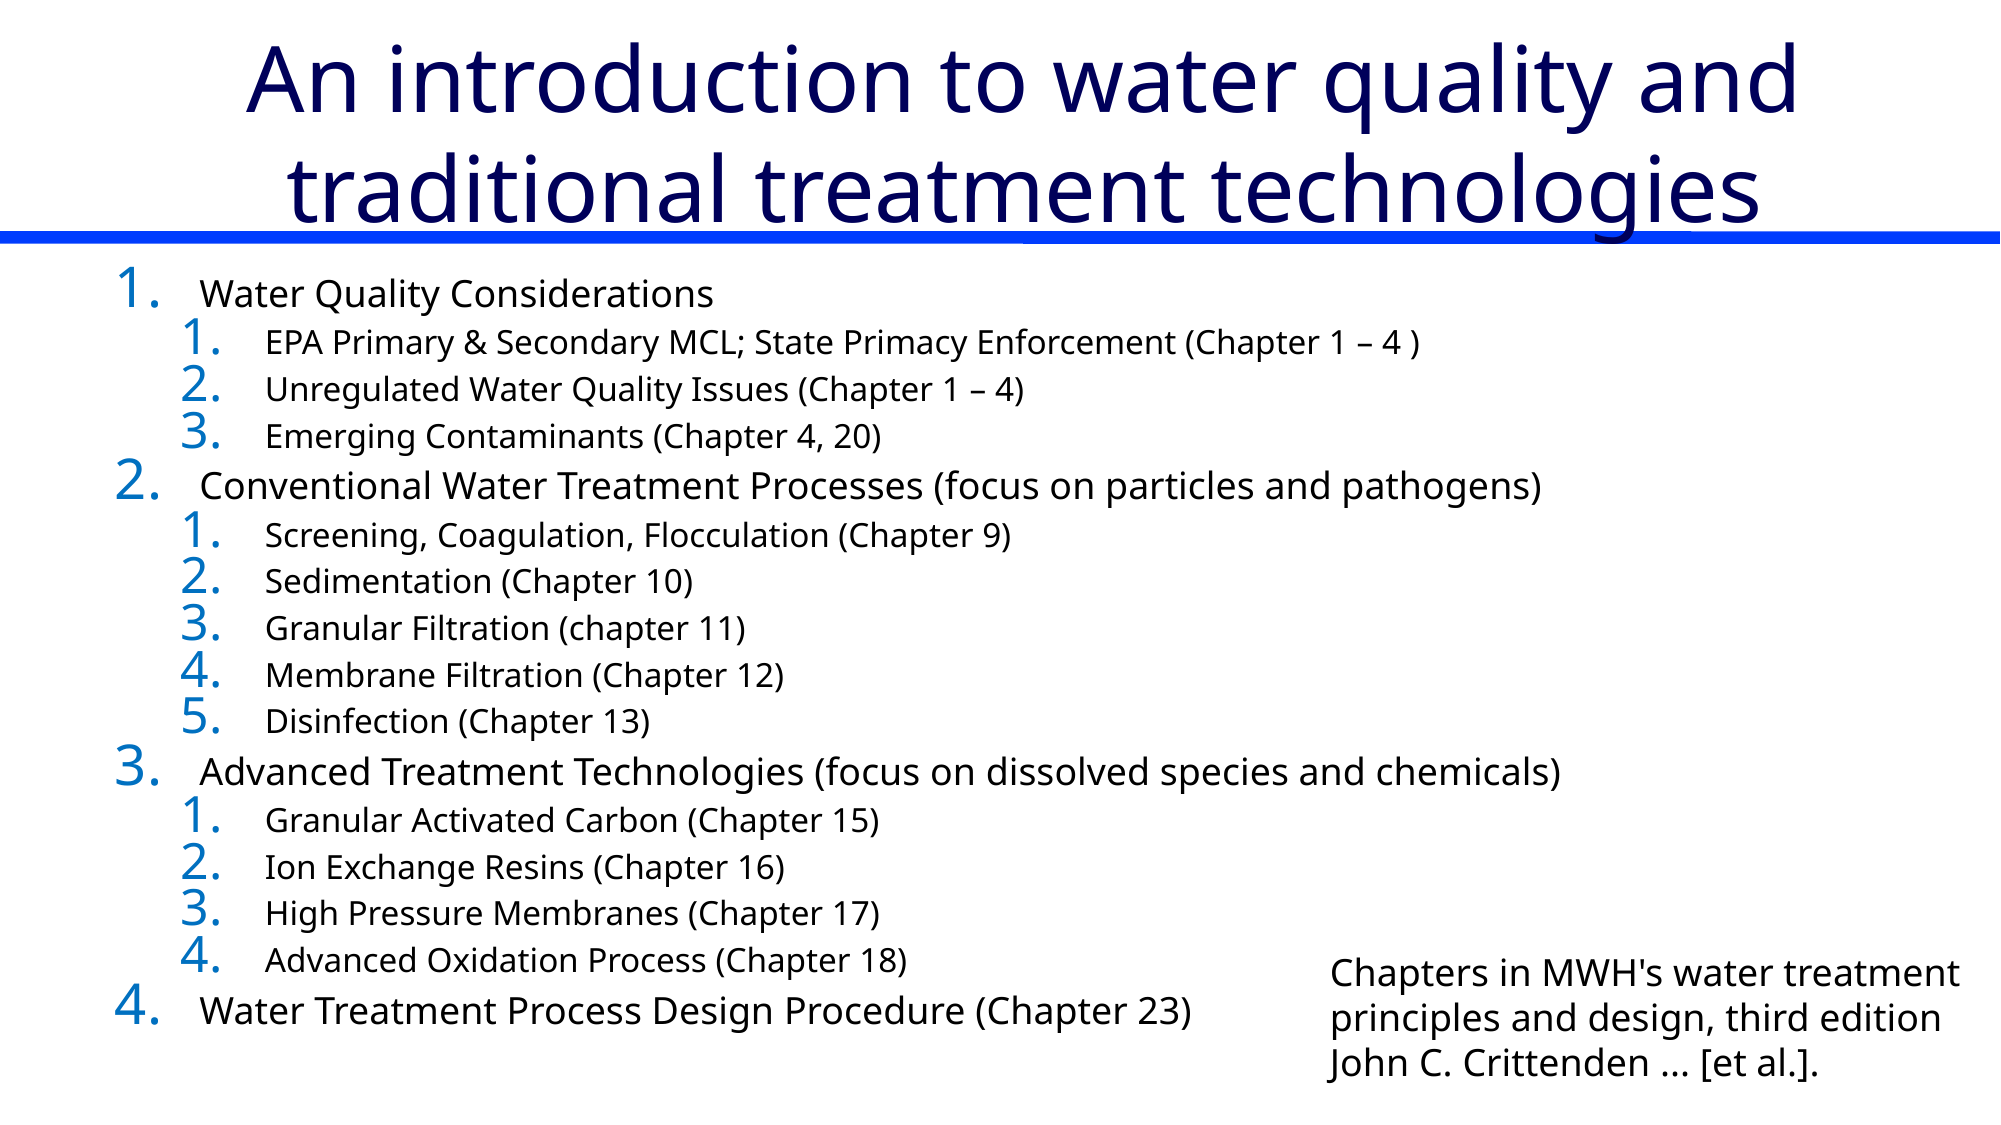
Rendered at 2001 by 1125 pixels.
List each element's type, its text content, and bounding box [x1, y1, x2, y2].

list Water Quality Considerations EPA Primary & Secondary MCL; State Primacy Enforcement (Chapter 1 – 4 ) Unregulated Water Quality Issues (Chapter 1 – 4) Emerging Contaminants (Chapter 4, 20) Conventional Water Treatment Processes (focus on particles and pathogens) Screening, Coagulation, Flocculation (Chapter 9) Sedimentation (Chapter 10) Granular Filtration (chapter 11) Membrane Filtration (Chapter 12) Disinfection (Chapter 13) Advanced Treatment Technologies (focus on dissolved species and chemicals) Granular Activated Carbon (Chapter 15) Ion Exchange Resins (Chapter 16) High Pressure Membranes (Chapter 17) Advanced Oxidation Process (Chapter 18) Water Treatment Process Design Procedure (Chapter 23) [99, 262, 1901, 1006]
title An introduction to water quality and traditional treatment technologies [99, 37, 1950, 225]
text_box Chapters in MWH's water treatment principles and design, third edition John C. Crittenden ... [et al.]. [1315, 941, 1976, 1092]
